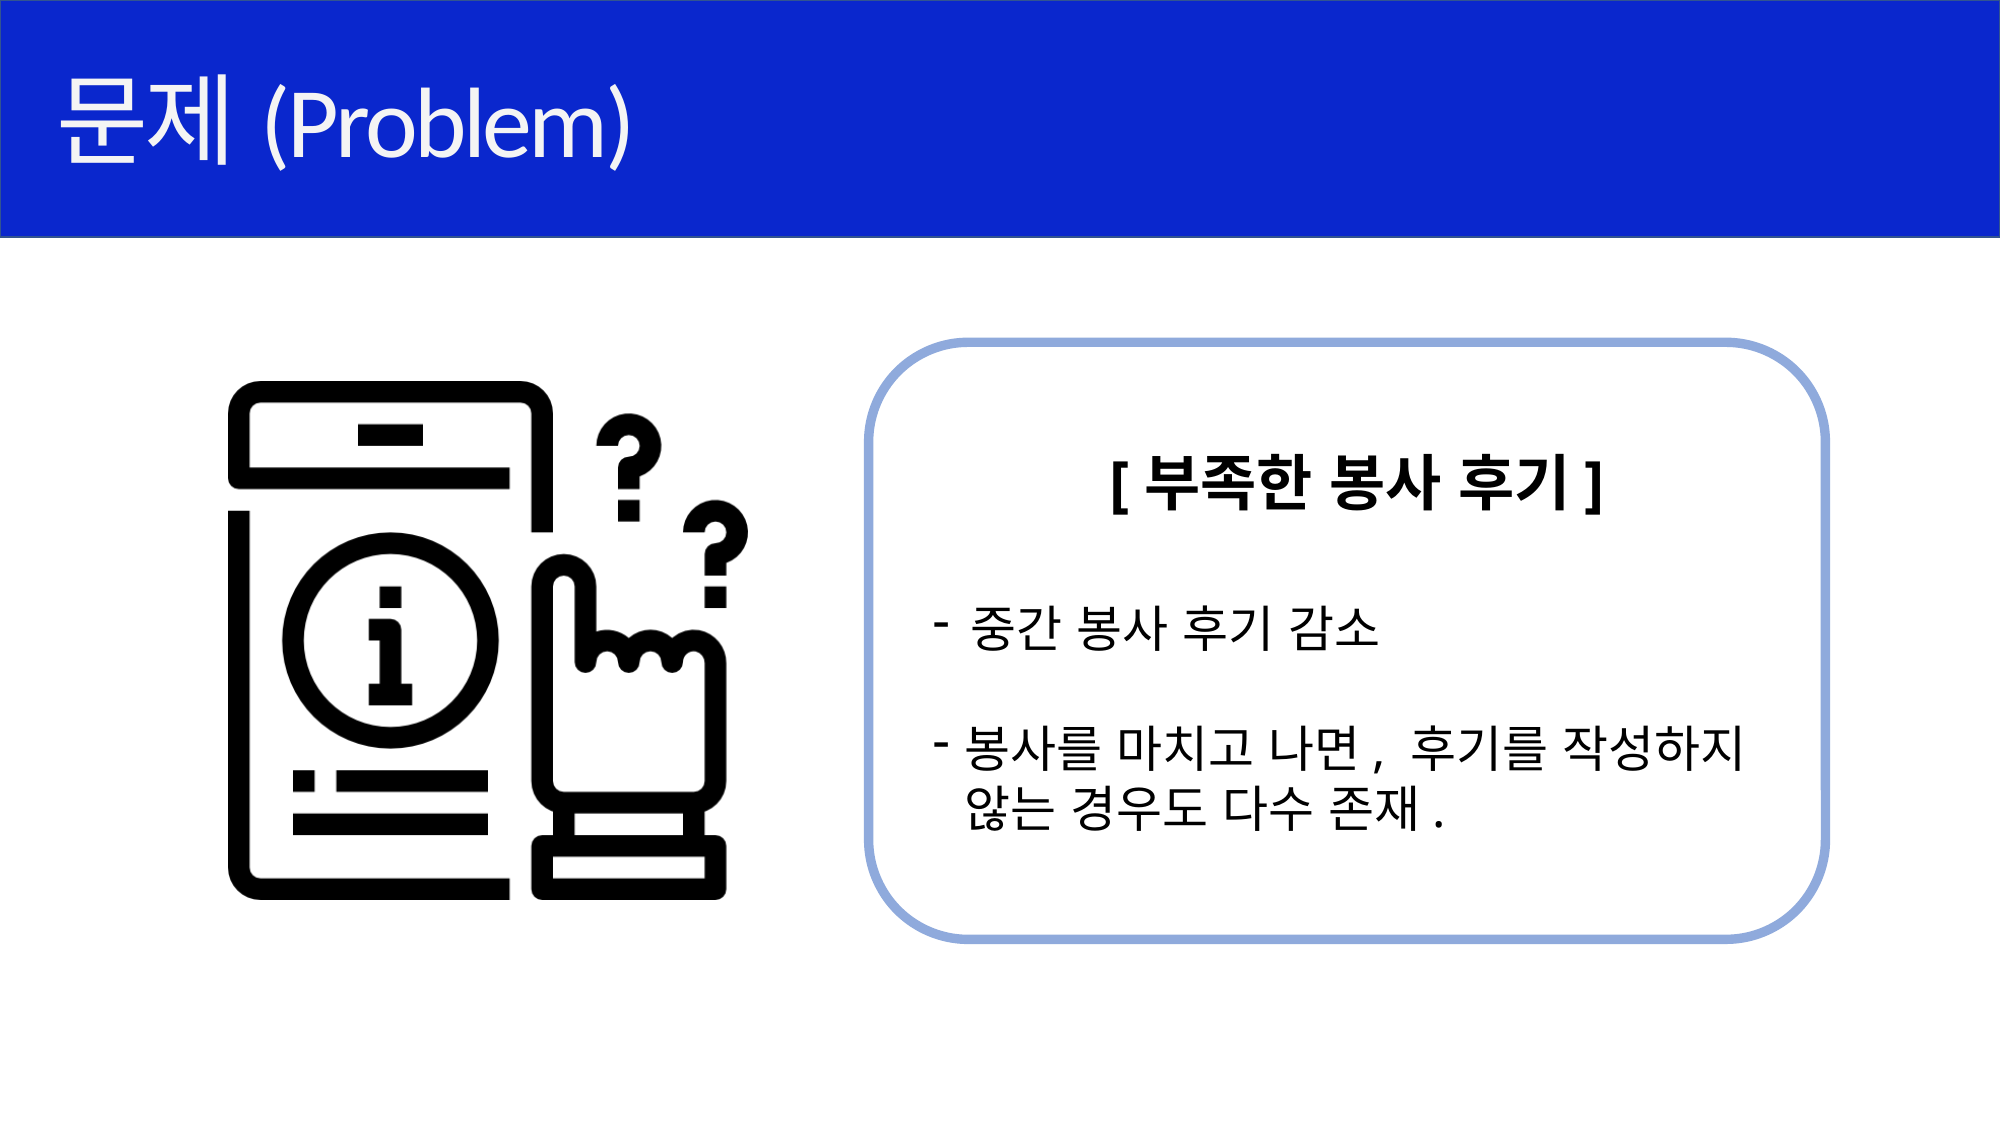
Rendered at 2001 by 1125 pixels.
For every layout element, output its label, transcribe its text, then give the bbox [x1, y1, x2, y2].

text_box 문제(Problem) [41, 50, 1959, 186]
picture [228, 381, 748, 900]
text_box [부족한 봉사 후기] 중간 봉사 후기 감소 봉사를 마치고 나면, 후기를 작성하지 않는 경우도 다수 존재. [867, 341, 1827, 941]
text_box [0, 0, 2000, 238]
